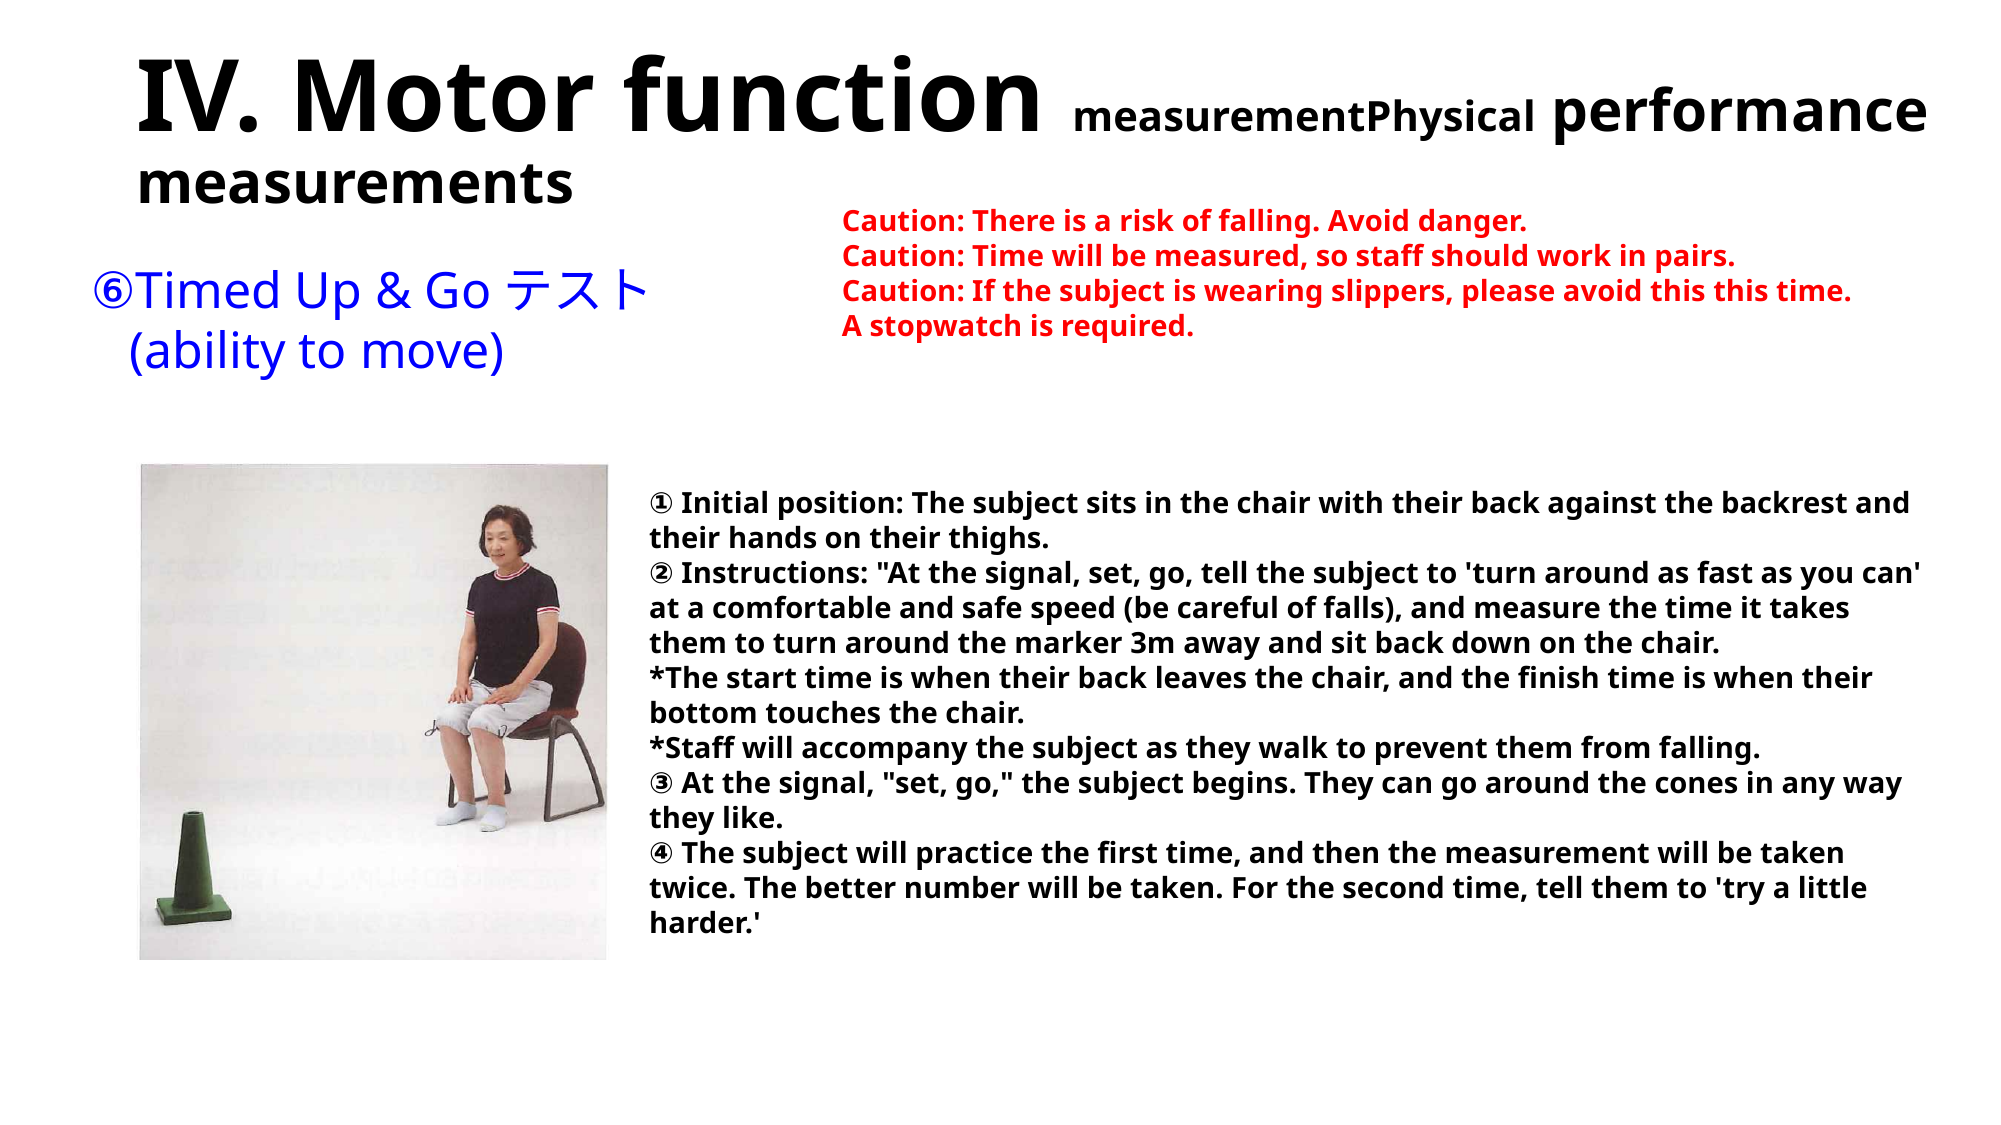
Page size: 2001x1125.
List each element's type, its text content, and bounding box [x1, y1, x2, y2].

picture [135, 460, 610, 960]
text_box ⑥Timed Up & Goテスト (ability to move) [76, 250, 680, 386]
text_box ① Initial position: The subject sits in the chair with their back against the backrest and their hands on their thighs. ② Instructions: "At the signal, set, go, tell the subject to 'turn around as fast as you can' at a comfortable and safe speed (be careful of falls), and measure the time it takes them to turn around the marker 3m away and sit back down on the chair. *The start time is when their back leaves the chair, and the finish time is when their bottom touches the chair. *Staff will accompany the subject as they walk to prevent them from falling. ③ At the signal, "set, go," the subject begins. They can go around the cones in any way they like. ④ The subject will practice the first time, and then the measurement will be taken twice. The better number will be taken. For the second time, tell them to 'try a little harder.' [634, 477, 1950, 947]
text_box Caution: There is a risk of falling. Avoid danger. Caution: Time will be measured, so staff should work in pairs. Caution: If the subject is wearing slippers, please avoid this this time. A stopwatch is required. [827, 194, 1868, 350]
title IV. Motor function measurementPhysical performance measurements [120, 23, 2000, 237]
